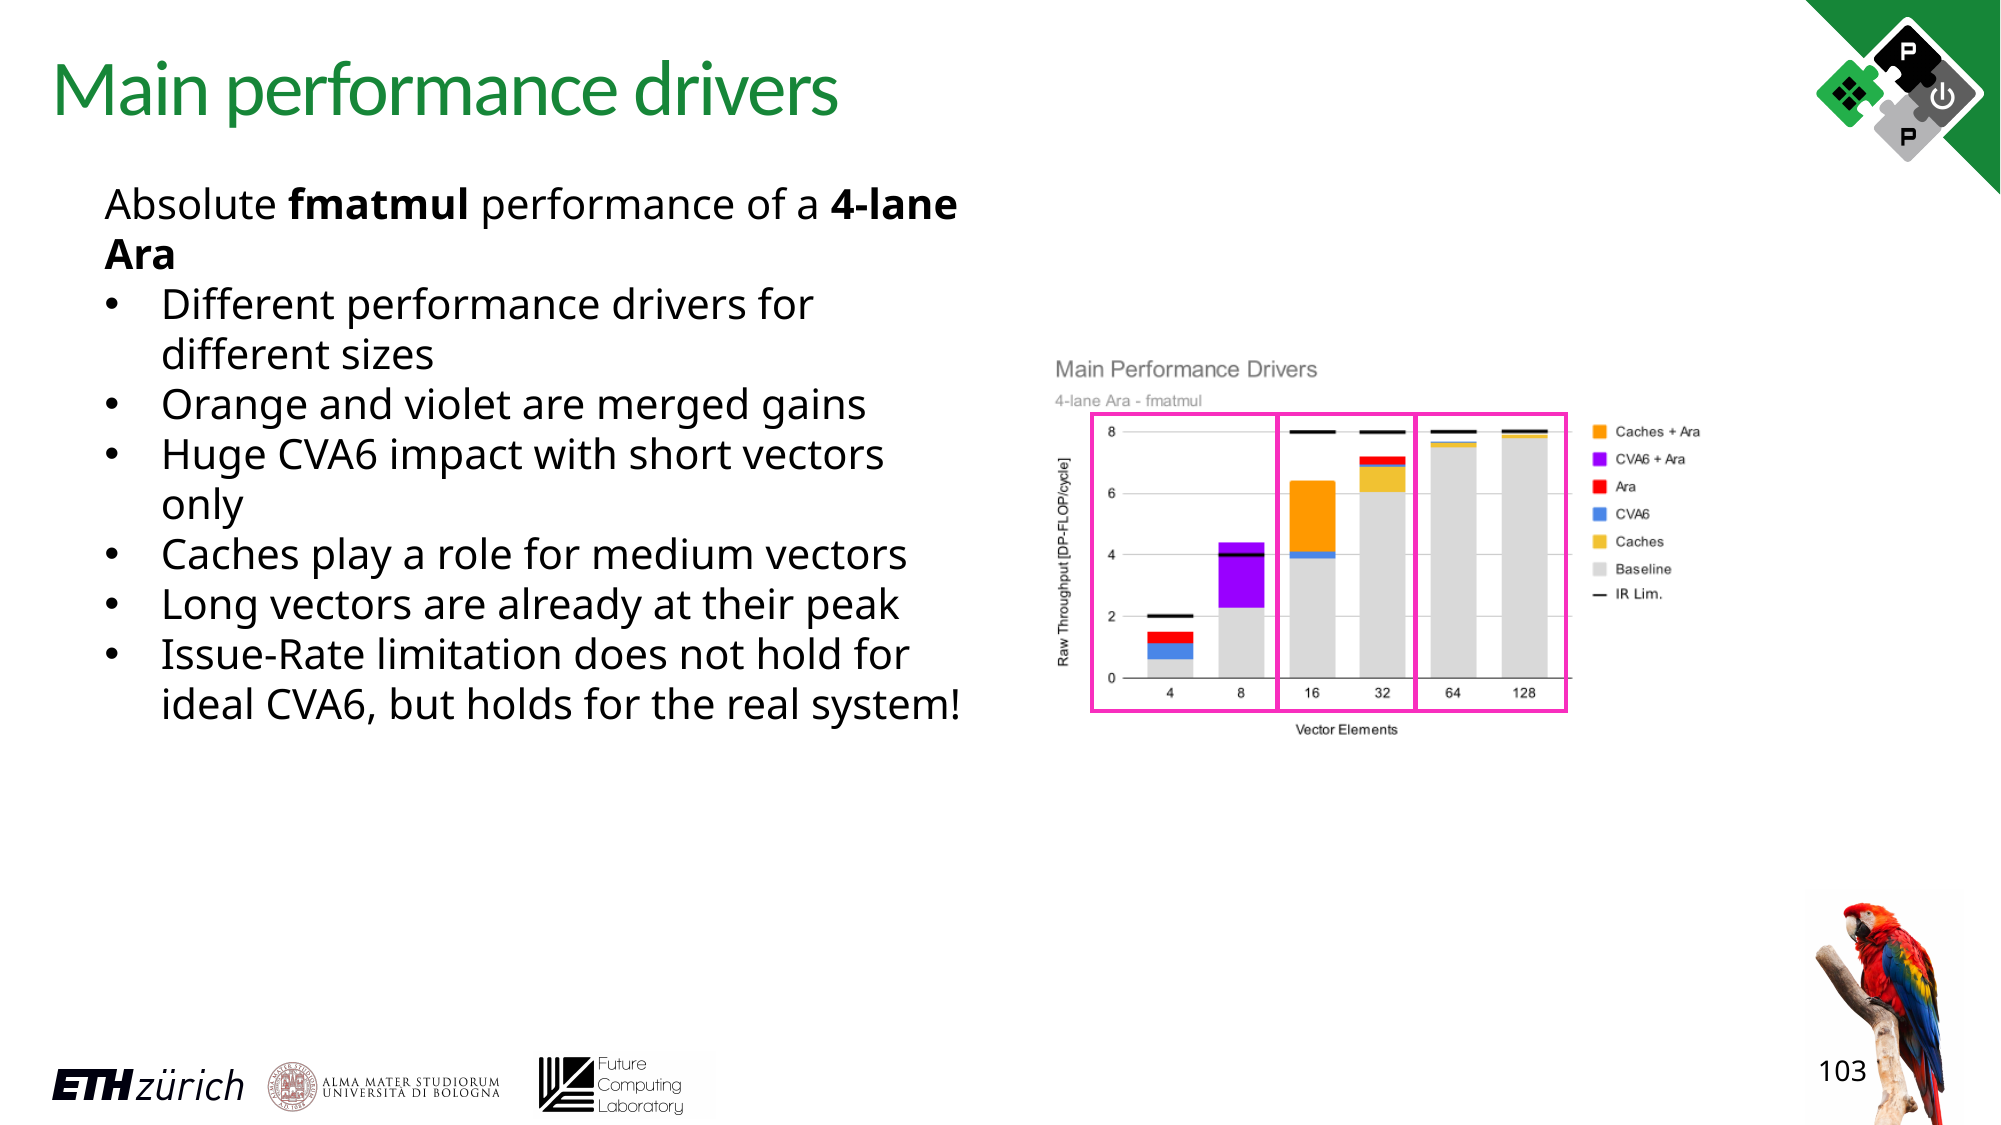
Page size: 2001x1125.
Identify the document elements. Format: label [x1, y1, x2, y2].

picture [1815, 24, 1977, 163]
picture [533, 1051, 716, 1119]
picture [1034, 334, 1722, 759]
slide_number [1813, 1034, 1872, 1111]
picture [51, 1069, 244, 1101]
picture [1805, 889, 1964, 1125]
title [51, 29, 1802, 138]
picture [322, 1074, 500, 1097]
picture [266, 1062, 319, 1113]
text_box [51, 152, 993, 749]
